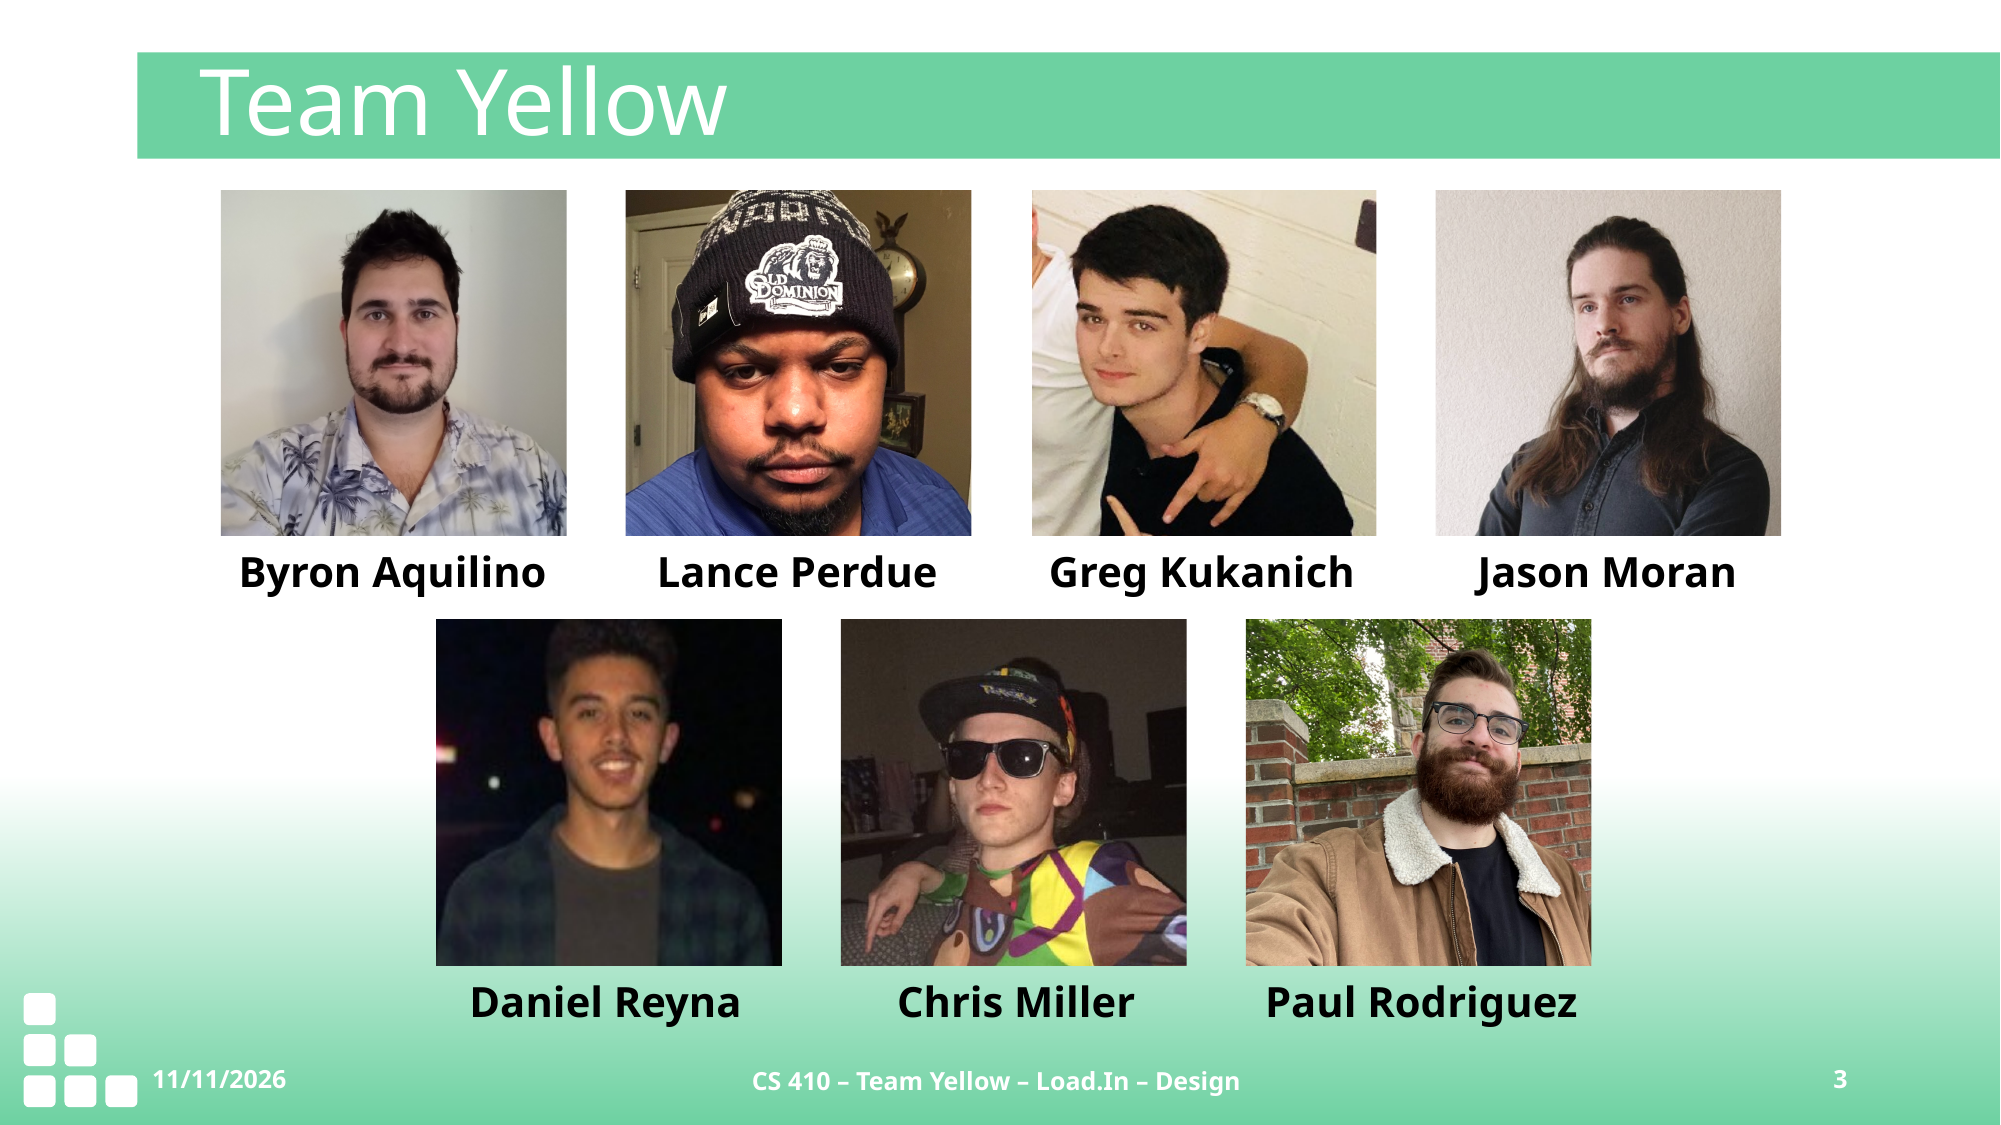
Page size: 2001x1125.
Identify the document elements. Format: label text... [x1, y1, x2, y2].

text_box 11/17/2020 [137, 1035, 588, 1125]
text_box CS 410 – Team Yellow – Load.In – Design [662, 1039, 1338, 1125]
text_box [218, 189, 1782, 1033]
text_box Team Yellow [137, 52, 2000, 159]
text_box 3 [1412, 1035, 1863, 1125]
